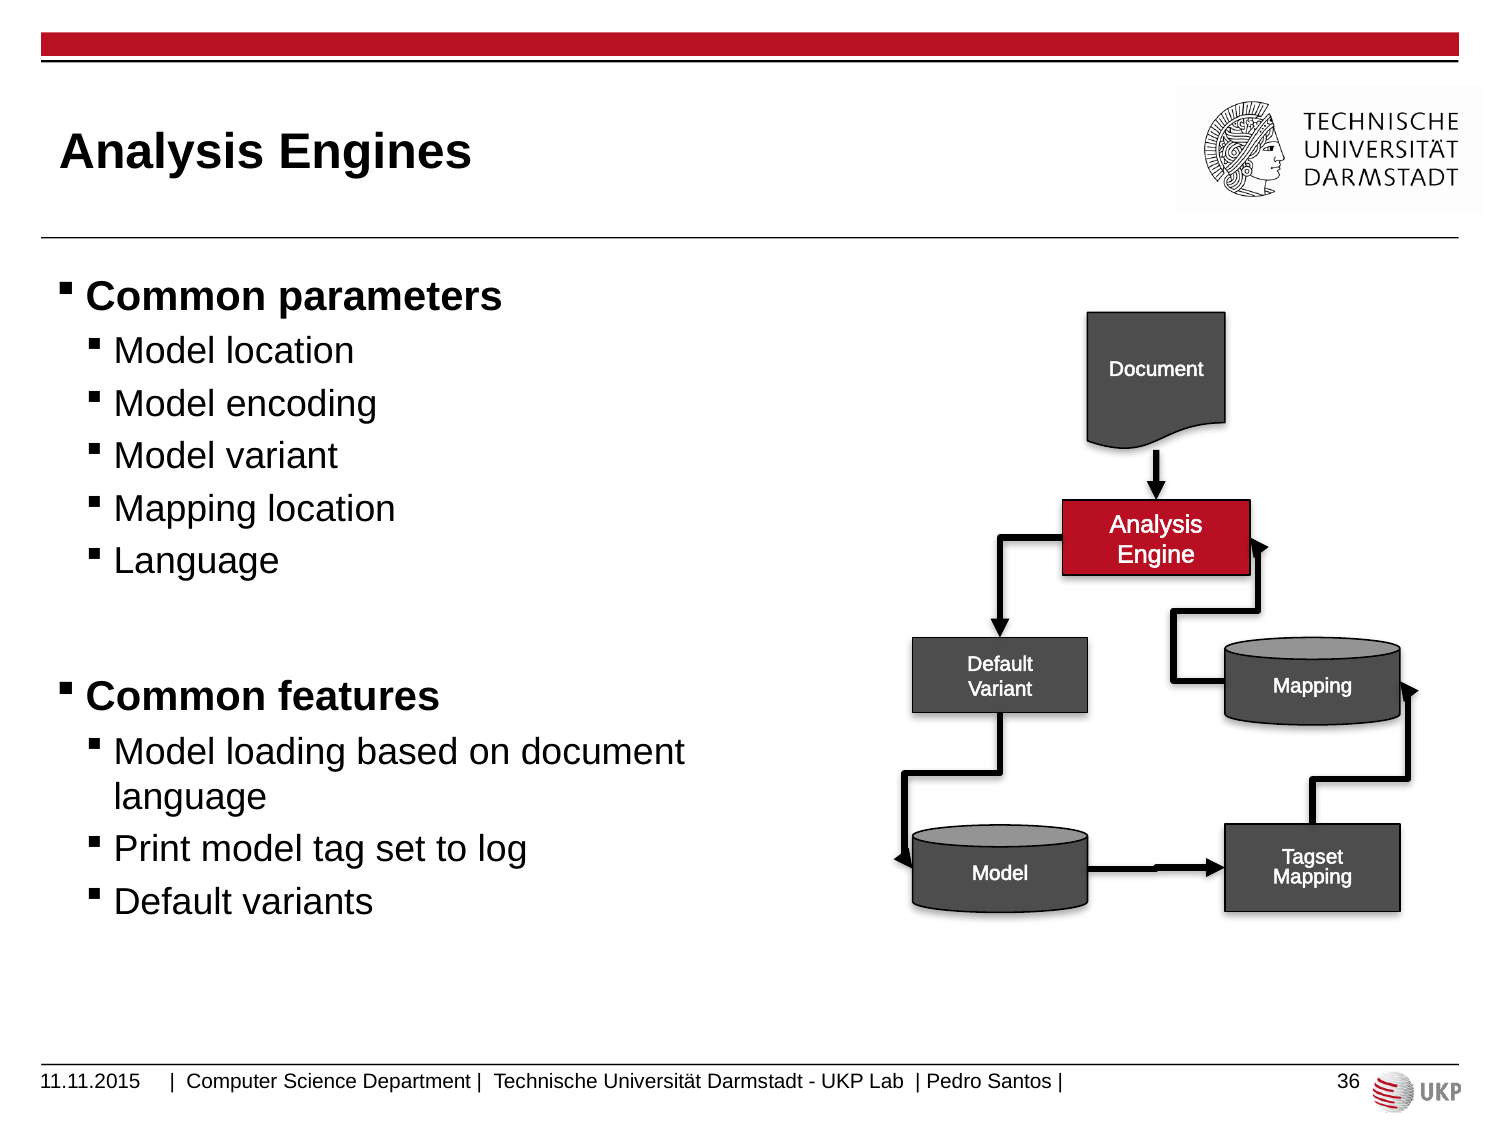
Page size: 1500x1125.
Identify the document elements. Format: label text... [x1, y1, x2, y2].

list Common parameters Model location Model encoding Model variant Mapping location Language Common features Model loading based on document language Print model tag set to log Default variants [40, 260, 738, 1048]
text_box Document [1087, 312, 1225, 449]
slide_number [24, 1050, 200, 1110]
footer | Computer Science Department | Technische Universität Darmstadt - UKP Lab | Pedro Santos | [200, 1067, 1025, 1106]
picture [1372, 1071, 1461, 1113]
slide_number 36 [1025, 1050, 1375, 1110]
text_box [912, 725, 1088, 913]
title Analysis Engines [58, 79, 1188, 218]
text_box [1087, 823, 1401, 912]
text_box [912, 549, 1088, 713]
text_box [1062, 453, 1251, 576]
picture [1188, 84, 1483, 214]
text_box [1224, 549, 1401, 826]
